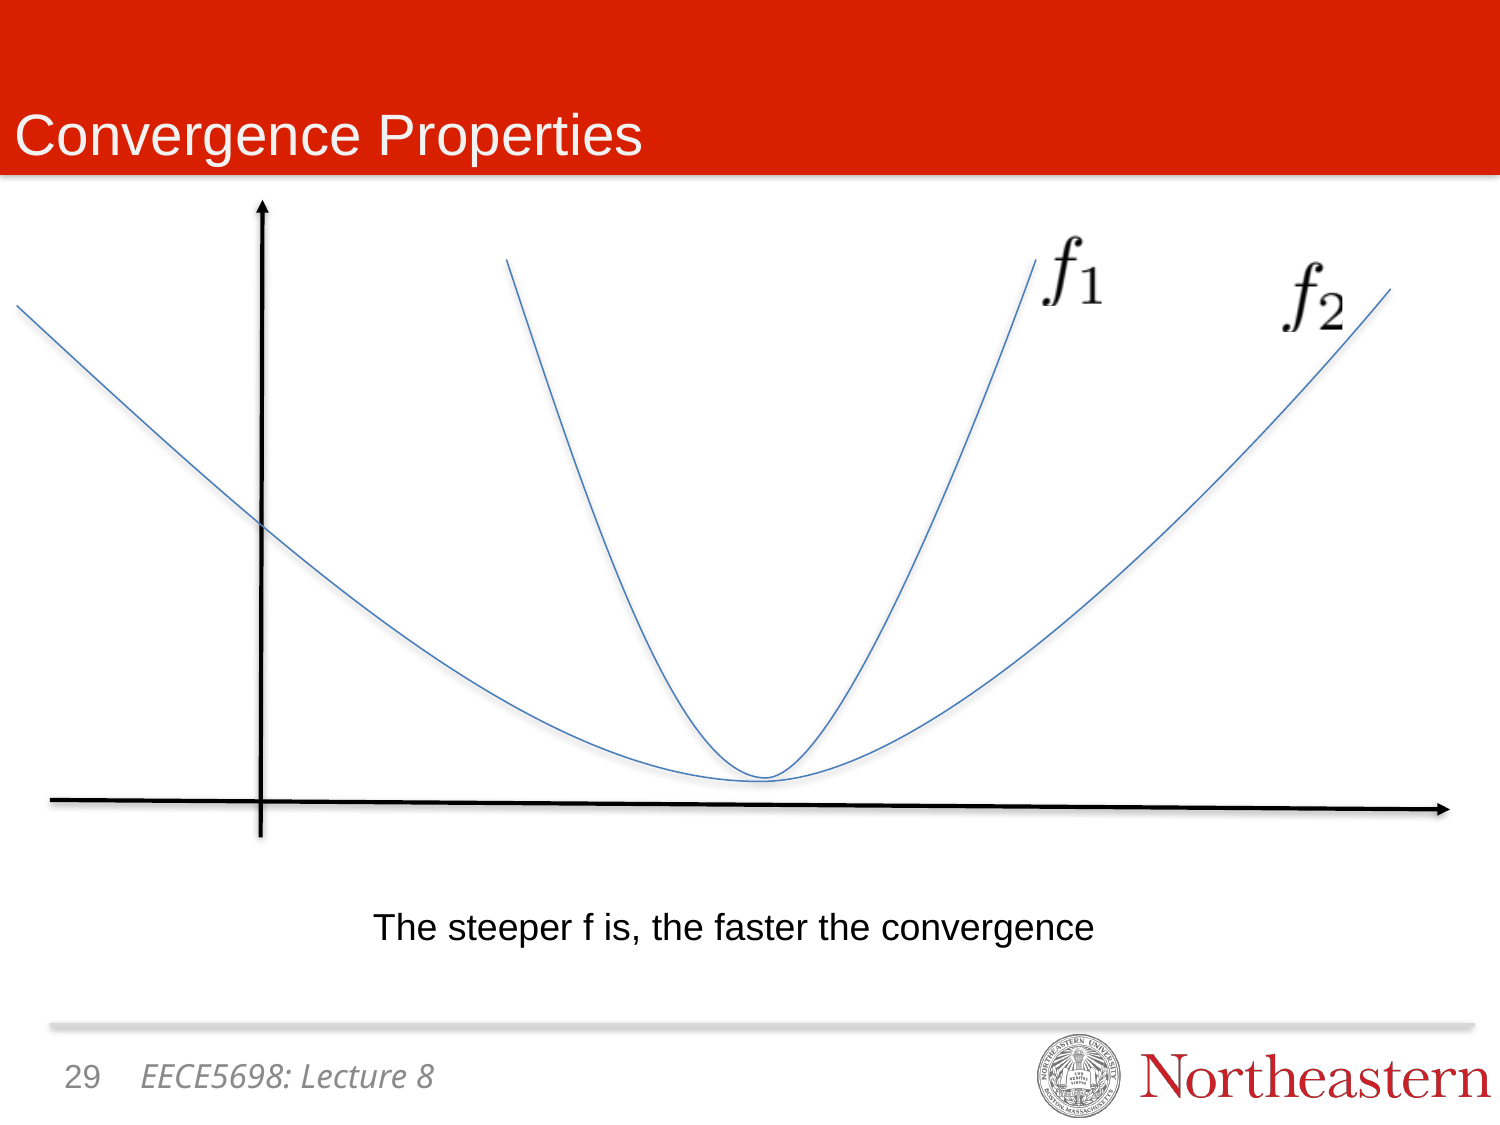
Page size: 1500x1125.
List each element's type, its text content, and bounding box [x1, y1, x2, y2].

slide_number 28 [41, 1045, 117, 1105]
text_box The steeper f is, the faster the convergence [358, 895, 1111, 956]
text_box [16, 234, 1451, 810]
footer EECE5698: Lecture 8 [125, 1045, 1029, 1105]
picture [1037, 1034, 1491, 1118]
title Convergence Properties [0, 0, 1500, 175]
